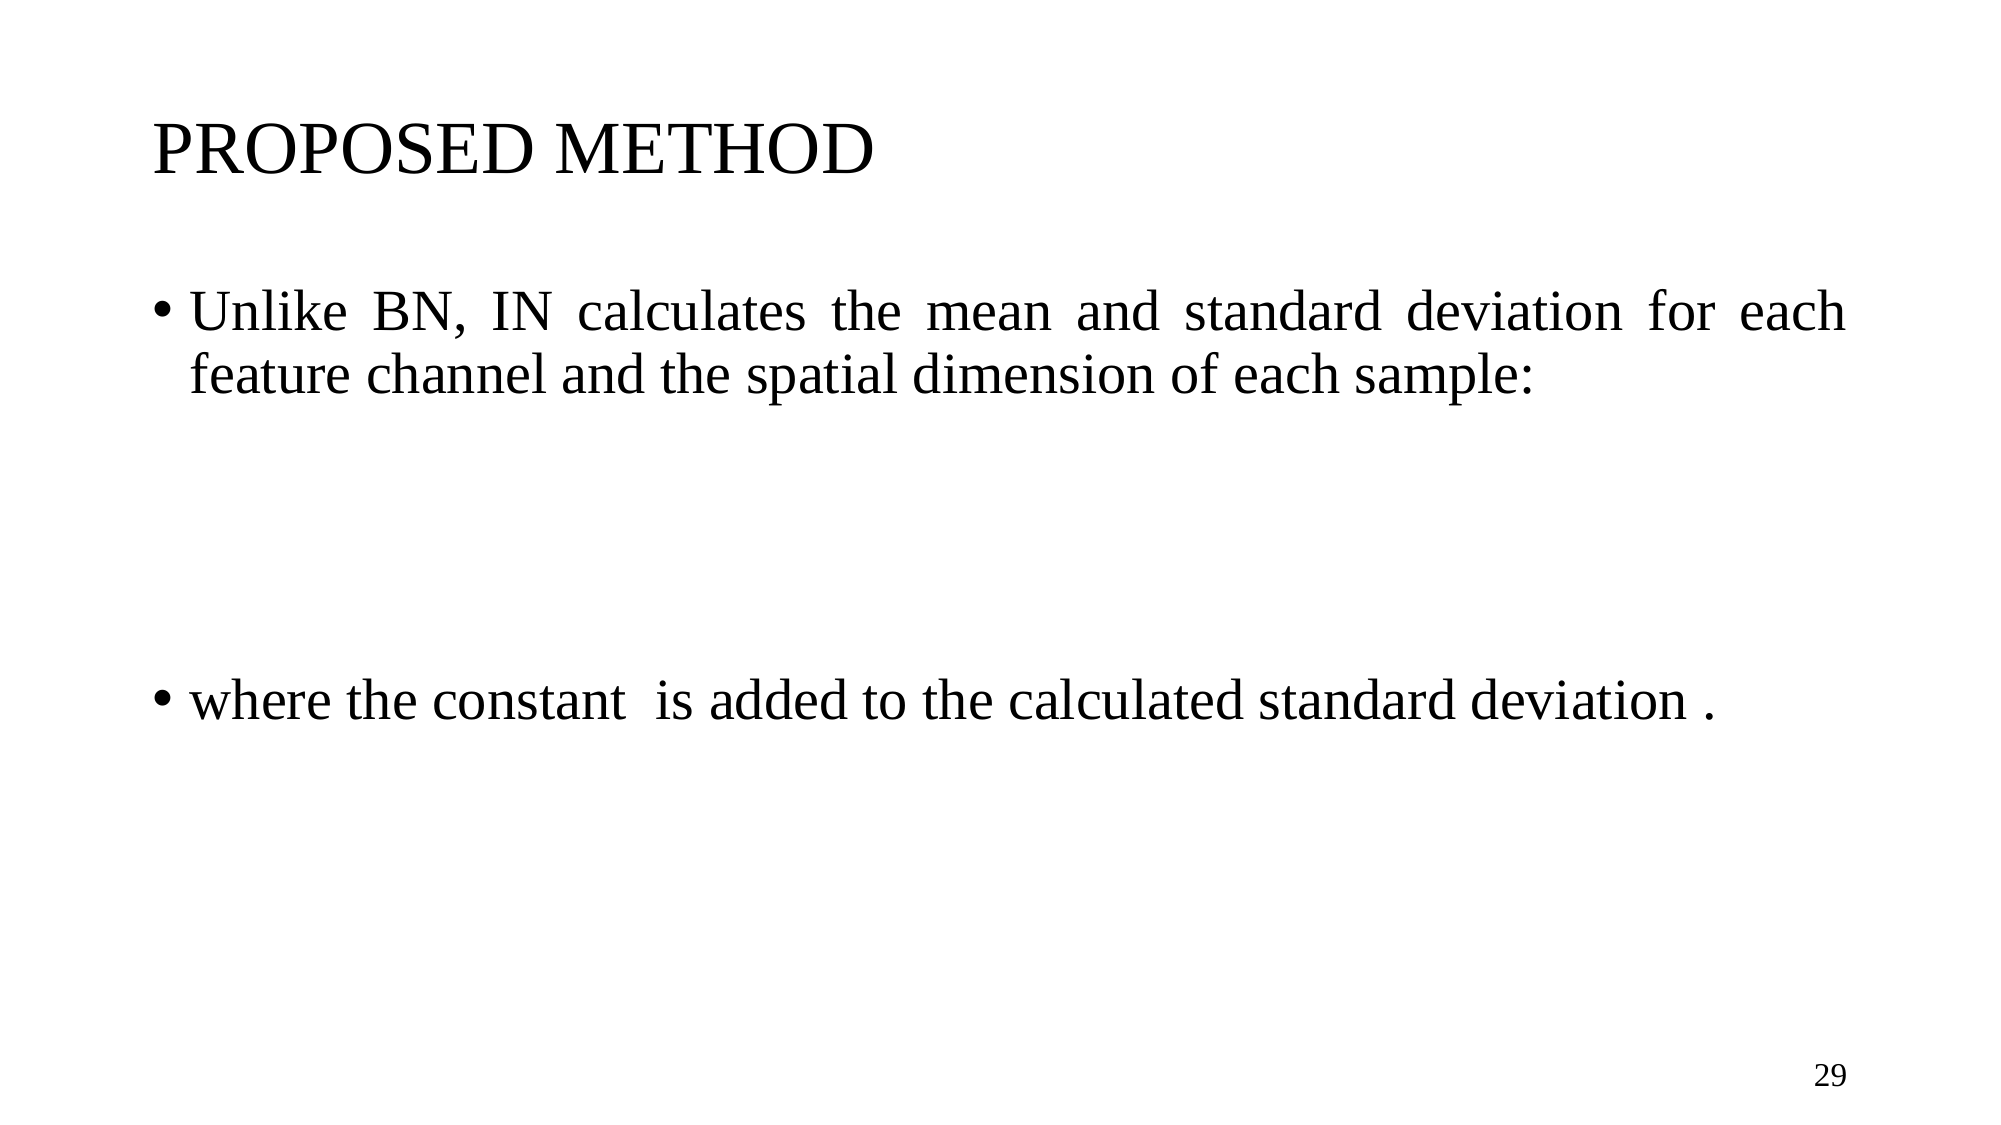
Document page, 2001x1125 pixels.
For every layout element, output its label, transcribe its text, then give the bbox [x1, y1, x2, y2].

slide_number 29 [1412, 1042, 1863, 1103]
title PROPOSED METHOD [137, 59, 1863, 238]
